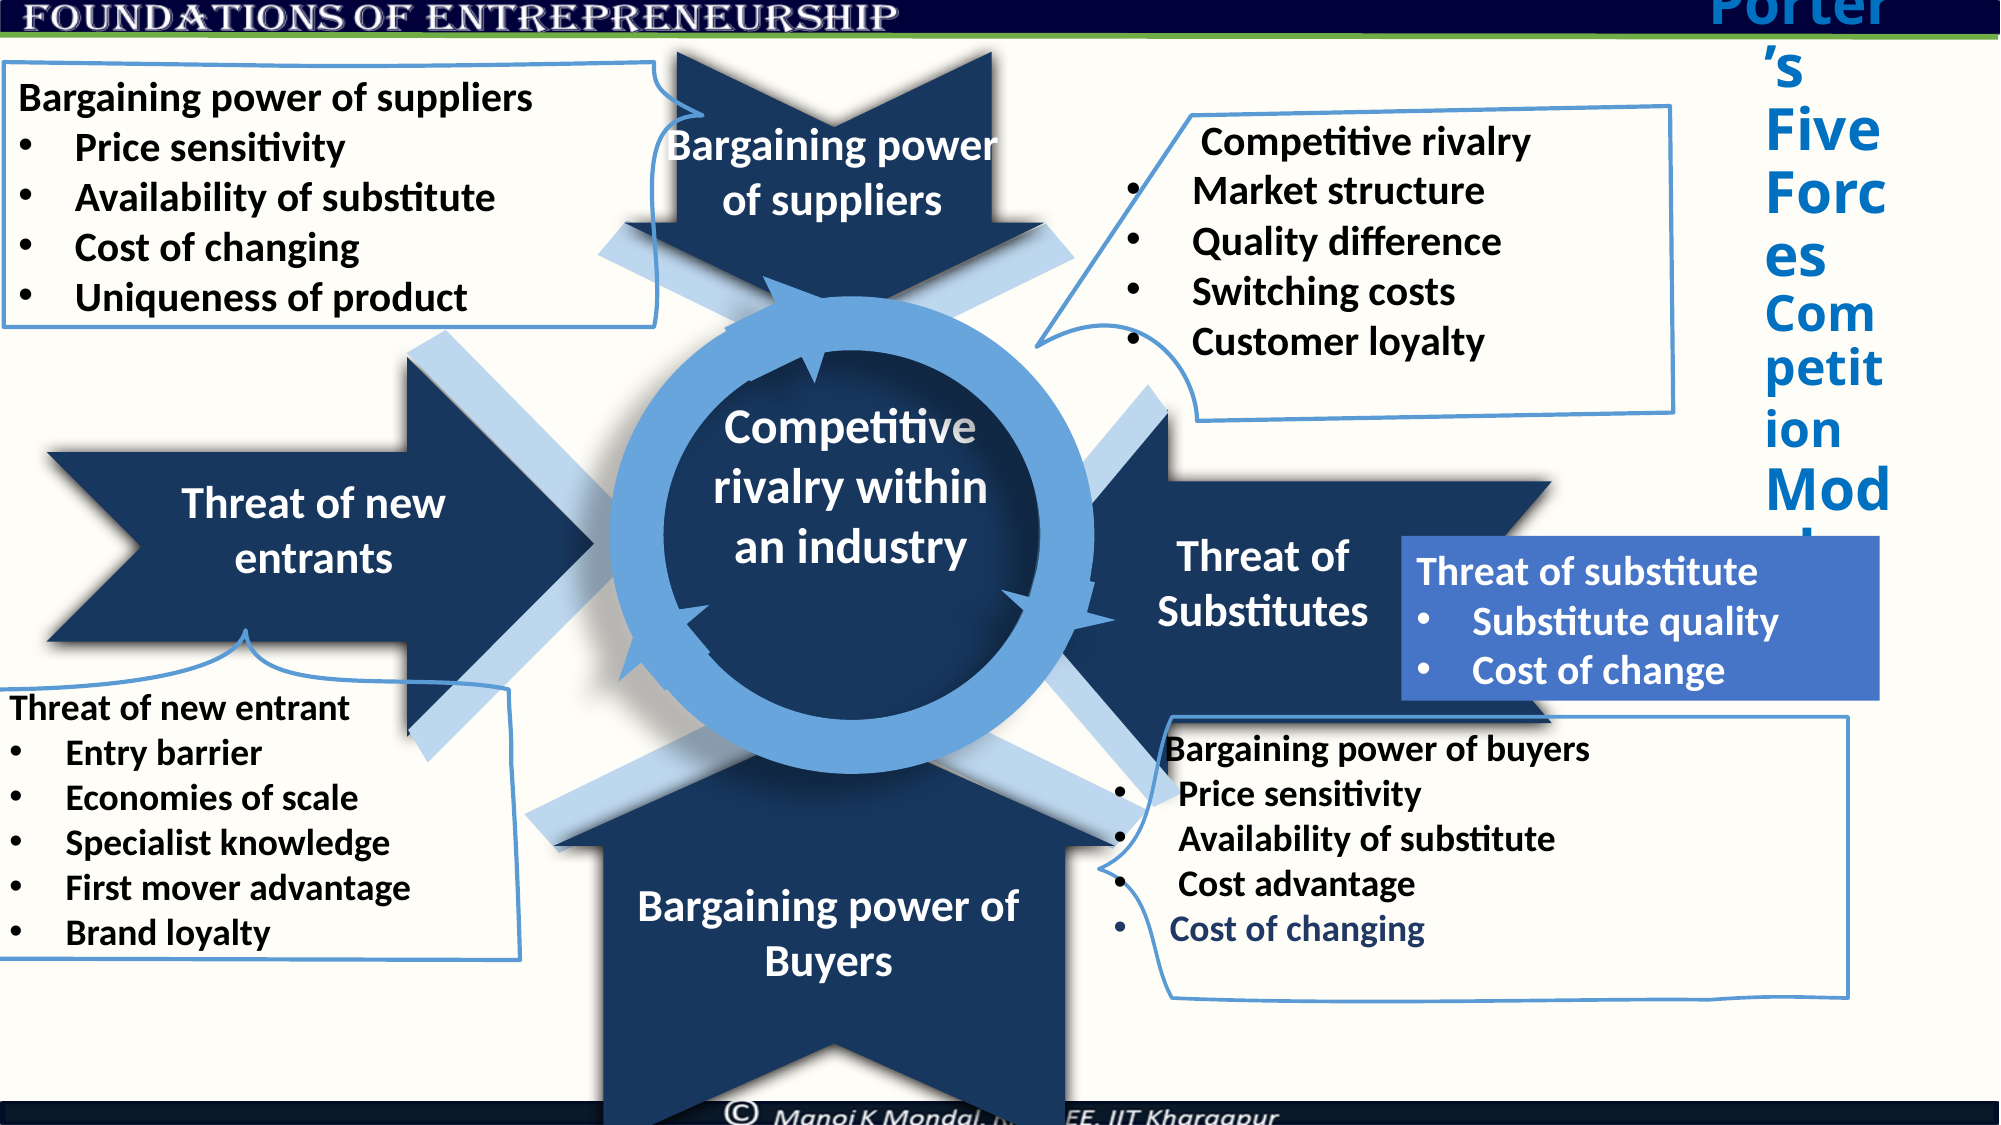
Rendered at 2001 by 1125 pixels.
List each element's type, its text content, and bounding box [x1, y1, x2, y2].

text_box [344, 0, 1233, 1125]
text_box Threat of substitute Substitute quality Cost of change [1552, 535, 1880, 701]
picture [1233, 1101, 1999, 1125]
title Porter’s Five Forces Competition Model [1681, 36, 1904, 524]
text_box Threat of new entrant Entry barrier Economies of scale Specialist knowledge First mover advantage Brand loyalty [0, 688, 344, 960]
picture [0, 1101, 344, 1125]
text_box Competitive rivalry Market structure Quality difference Switching costs Customer loyalty [1233, 106, 1674, 415]
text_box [1233, 363, 1552, 837]
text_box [46, 357, 344, 737]
picture [0, 0, 344, 32]
text_box Bargaining power of buyers Price sensitivity Availability of substitute Cost advantage Cost of changing [1233, 716, 1849, 1002]
text_box Bargaining power of suppliers Price sensitivity Availability of substitute Cost of changing Uniqueness of product [3, 62, 344, 327]
picture [1233, 0, 2000, 40]
